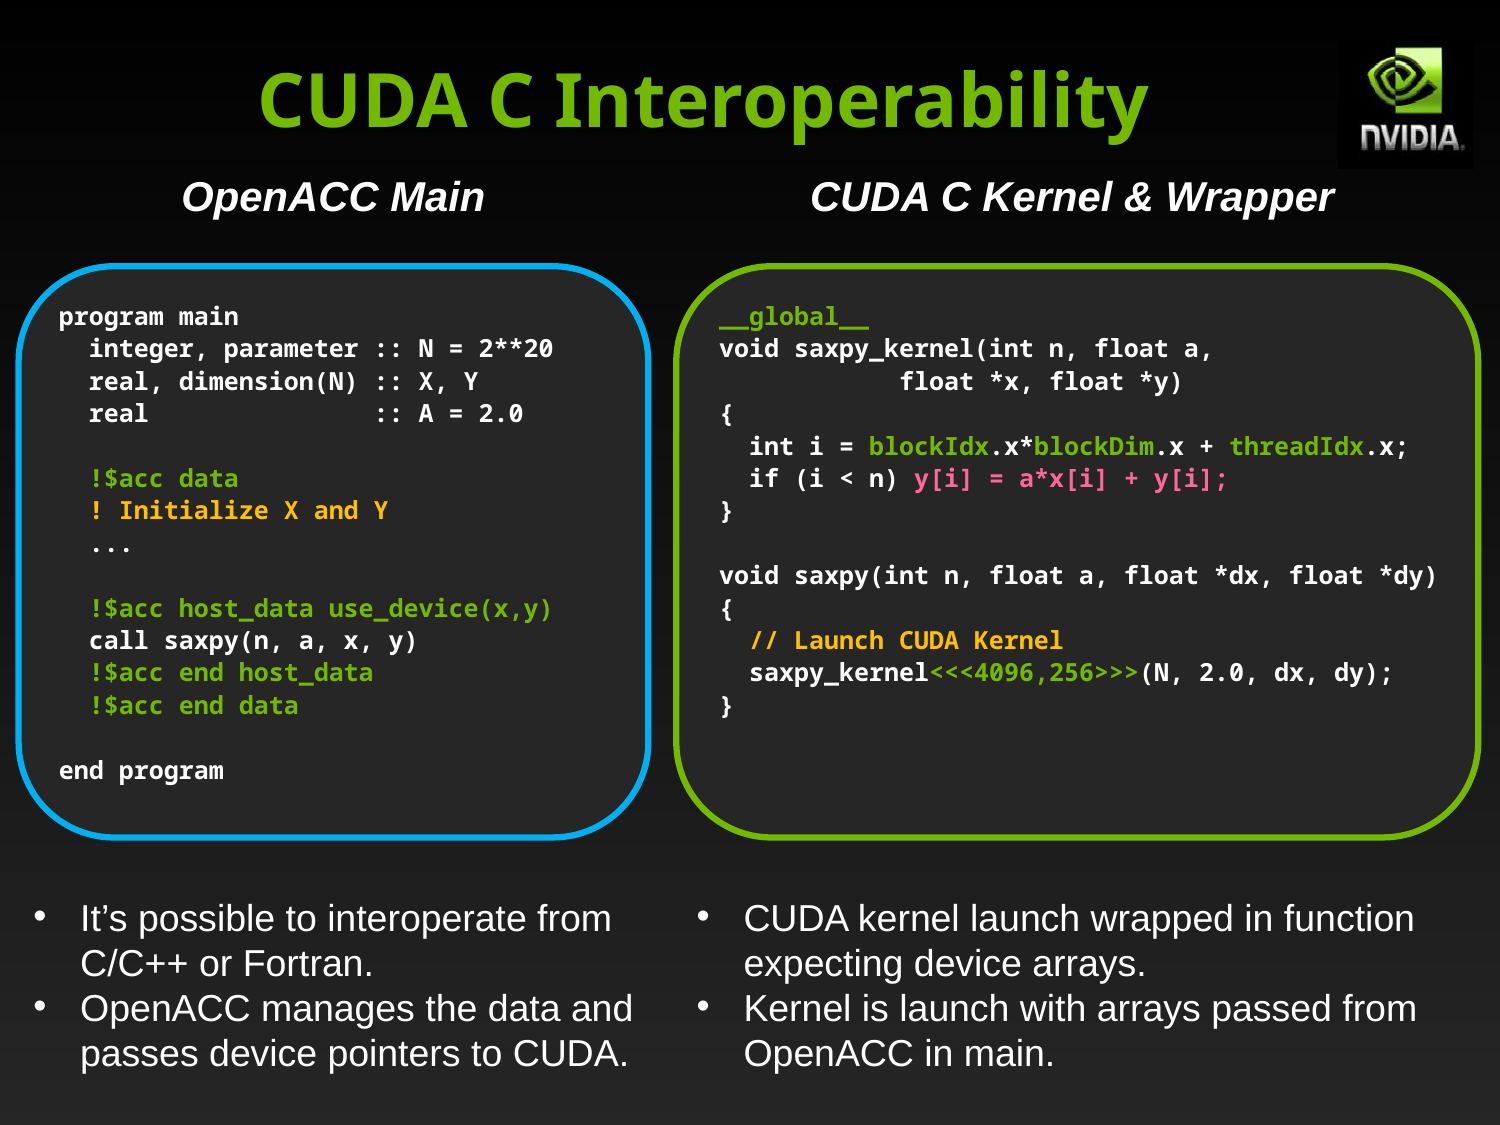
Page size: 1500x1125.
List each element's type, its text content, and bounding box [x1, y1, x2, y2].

text_box OpenACC Main [150, 163, 517, 226]
picture [1338, 36, 1474, 169]
text_box CUDA kernel launch wrapped in function expecting device arrays. Kernel is launch with arrays passed from OpenACC in main. [681, 886, 1463, 1081]
text_box It’s possible to interoperate from C/C++ or Fortran. OpenACC manages the data and passes device pointers to CUDA. [18, 886, 649, 1081]
title CUDA C Interoperability [74, 44, 1334, 152]
text_box CUDA C Kernel & Wrapper [749, 163, 1395, 226]
text_box program main integer, parameter :: N = 2**20 real, dimension(N) :: X, Y real :: A = 2.0 !$acc data ! Initialize X and Y ... !$acc host_data use_device(x,y) call saxpy(n, a, x, y) !$acc end host_data !$acc end data end program [17, 265, 650, 839]
text_box __global__ void saxpy_kernel(int n, float a, float *x, float *y) { int i = blockIdx.x*blockDim.x + threadIdx.x; if (i < n) y[i] = a*x[i] + y[i]; } void saxpy(int n, float a, float *dx, float *dy) { // Launch CUDA Kernel saxpy_kernel<<<4096,256>>>(N, 2.0, dx, dy); } [675, 265, 1479, 839]
